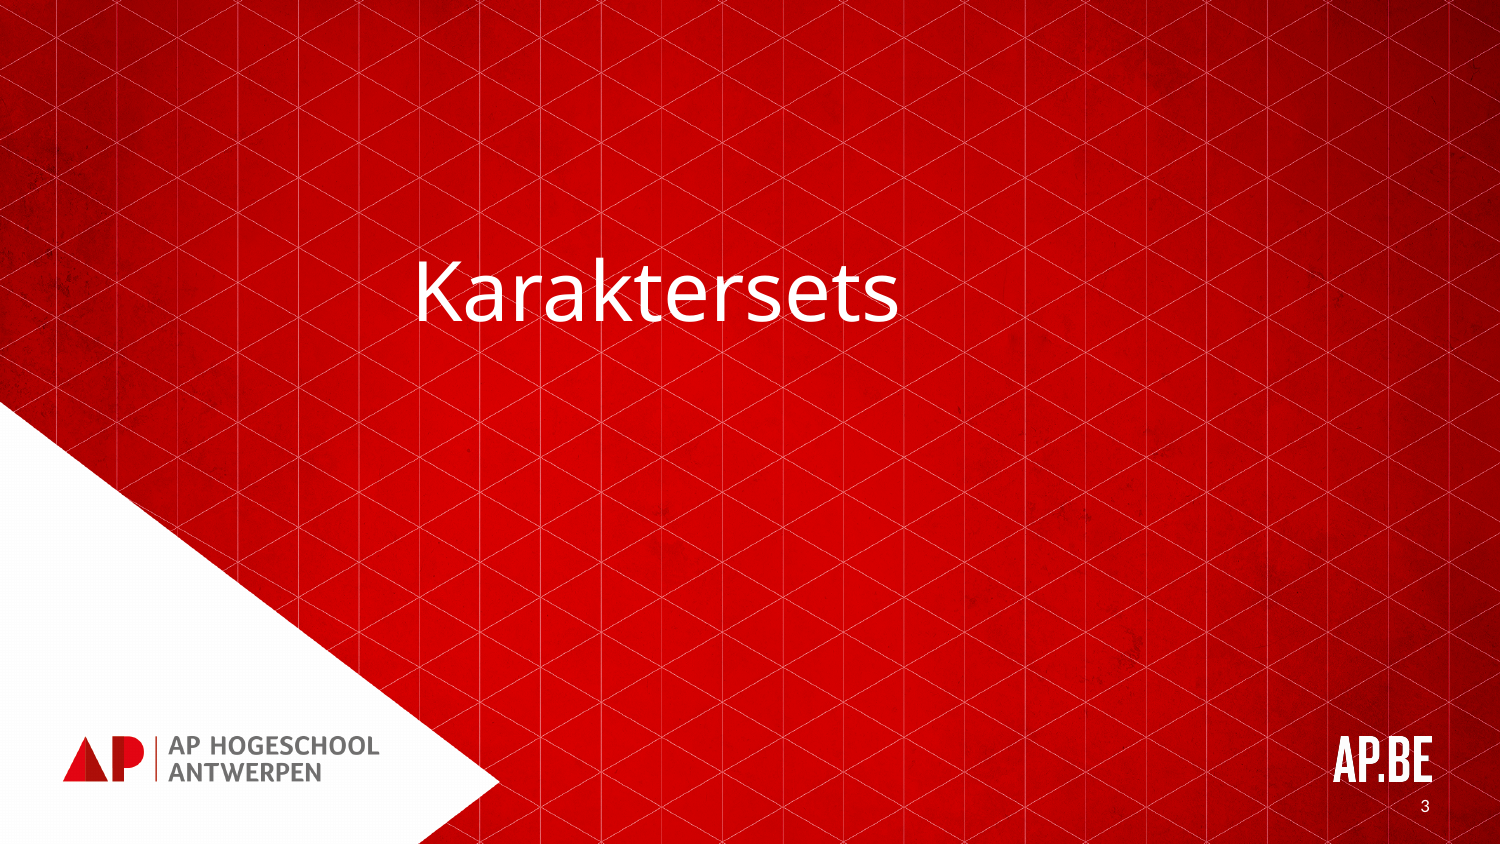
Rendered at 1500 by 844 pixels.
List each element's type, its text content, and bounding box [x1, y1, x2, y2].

picture [0, 0, 1500, 844]
title Karaktersets [396, 107, 1312, 348]
slide_number 3 [1311, 782, 1445, 827]
